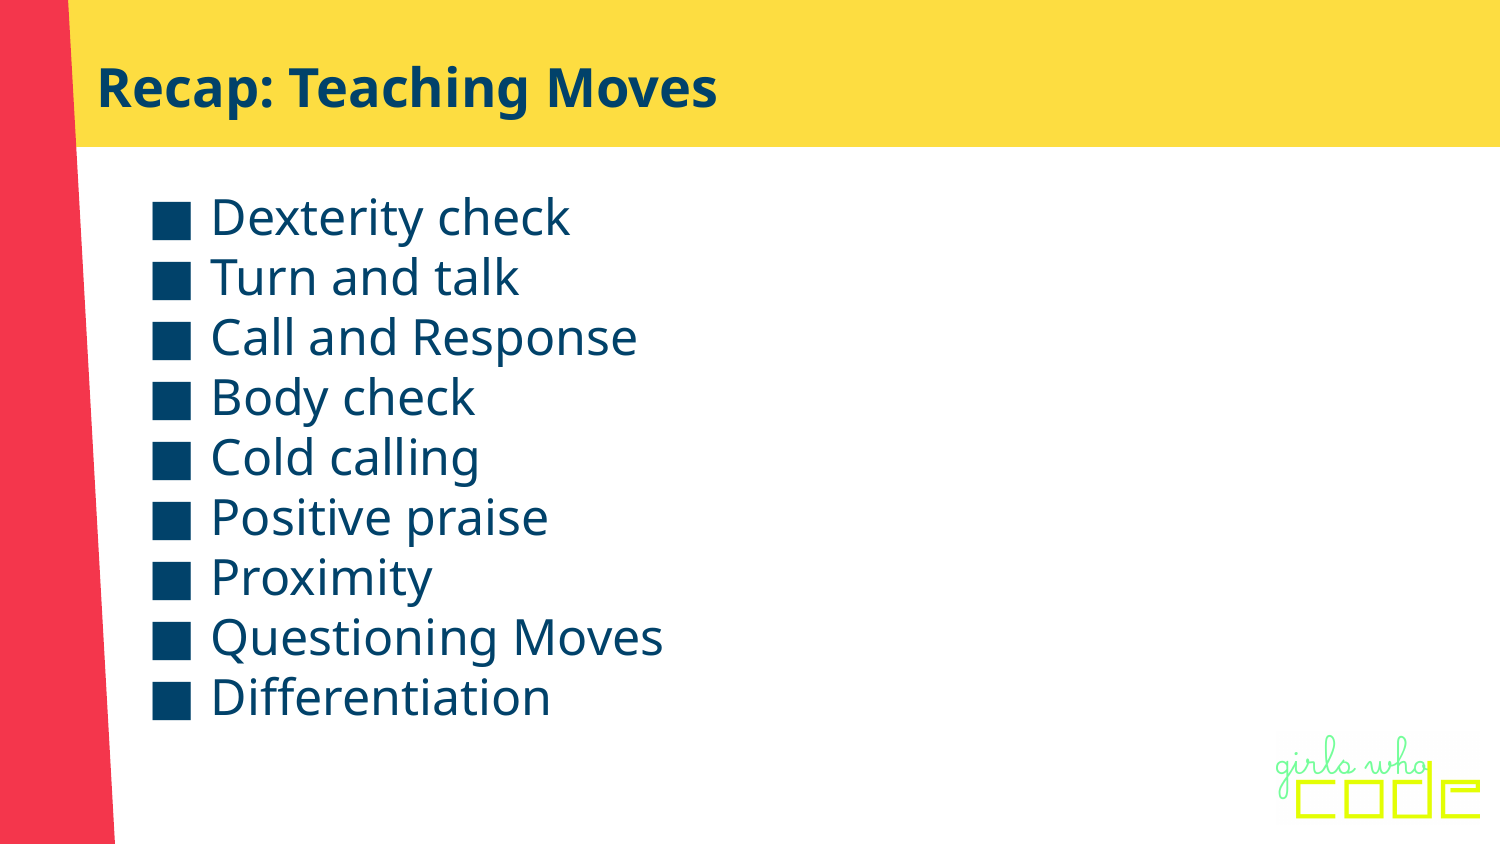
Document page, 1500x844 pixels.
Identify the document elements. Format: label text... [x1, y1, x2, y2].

text_box Dexterity check Turn and talk Call and Response Body check Cold calling Positive praise Proximity Questioning Moves Differentiation [120, 170, 1500, 731]
text_box [69, 0, 1500, 147]
picture [1276, 730, 1480, 826]
text_box Recap: Teaching Moves [81, 38, 1480, 133]
text_box [0, 0, 115, 844]
